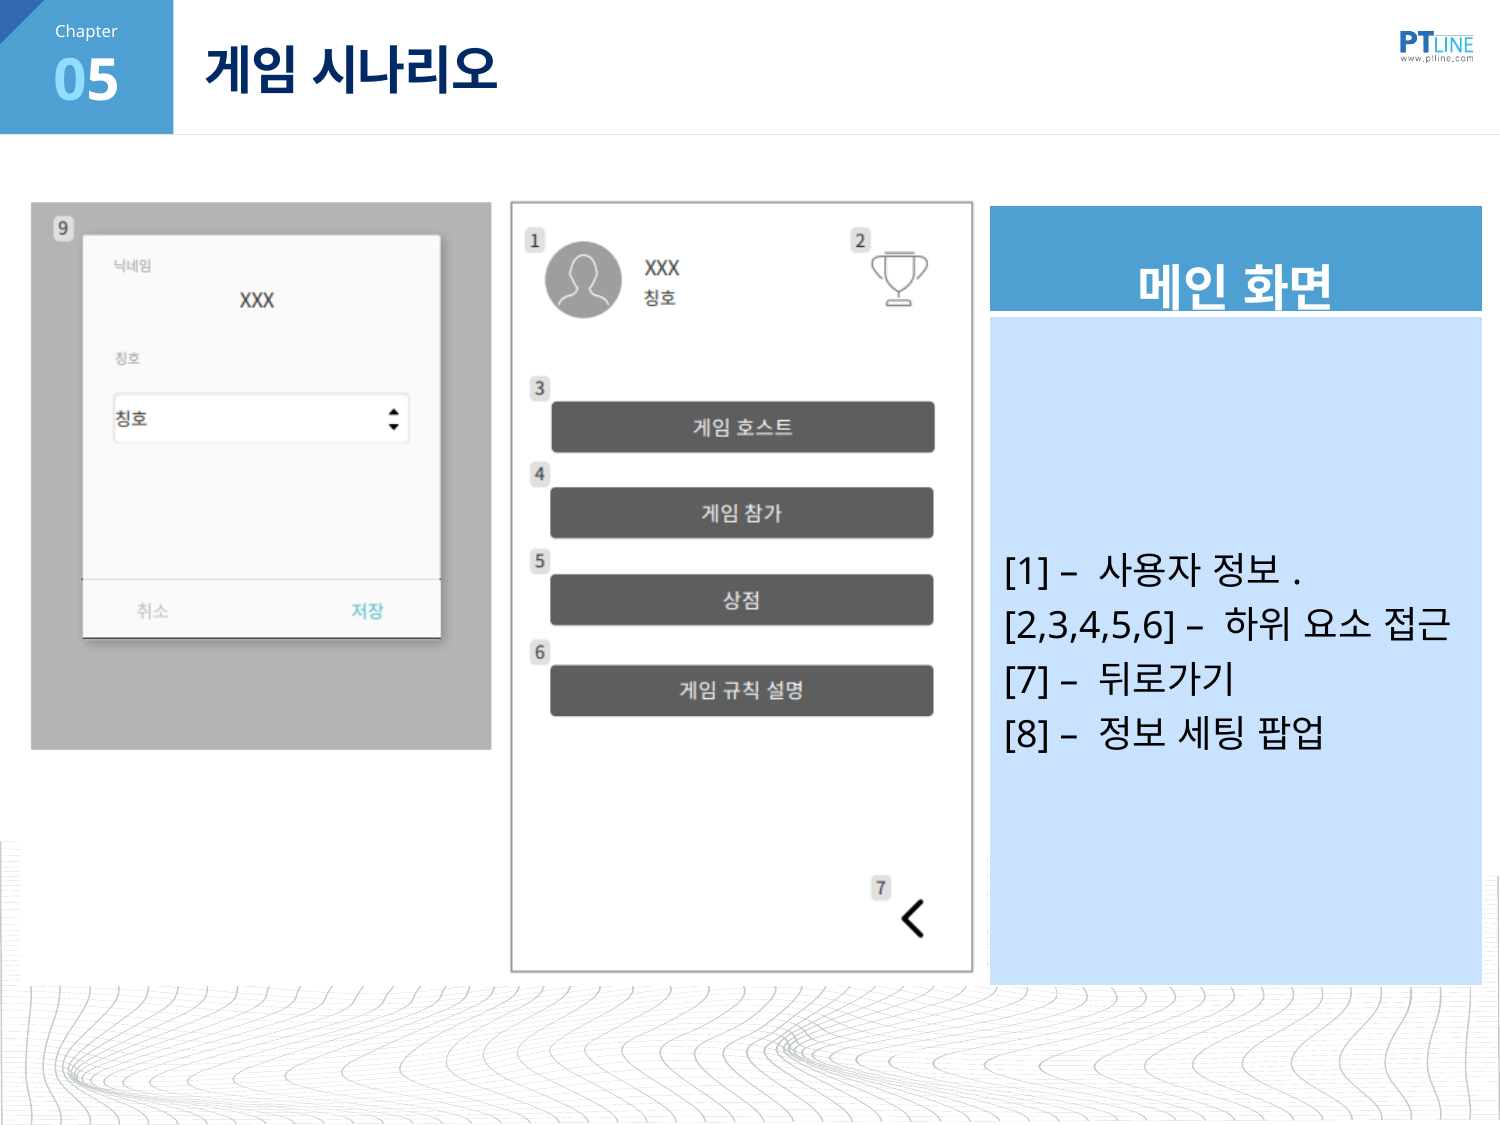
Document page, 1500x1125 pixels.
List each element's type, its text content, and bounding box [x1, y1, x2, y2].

text_box 05 [22, 75, 151, 120]
text_box [0, 0, 1500, 75]
title 게임 시나리오 [189, 75, 1484, 125]
table_header 메인 화면 [990, 206, 1482, 311]
table_cell [1] – 사용자 정보. [2,3,4,5,6] – 하위 요소 접근 [7] – 뒤로가기 [8] – 정보 세팅 팝업 [990, 317, 1482, 985]
picture [20, 194, 987, 986]
